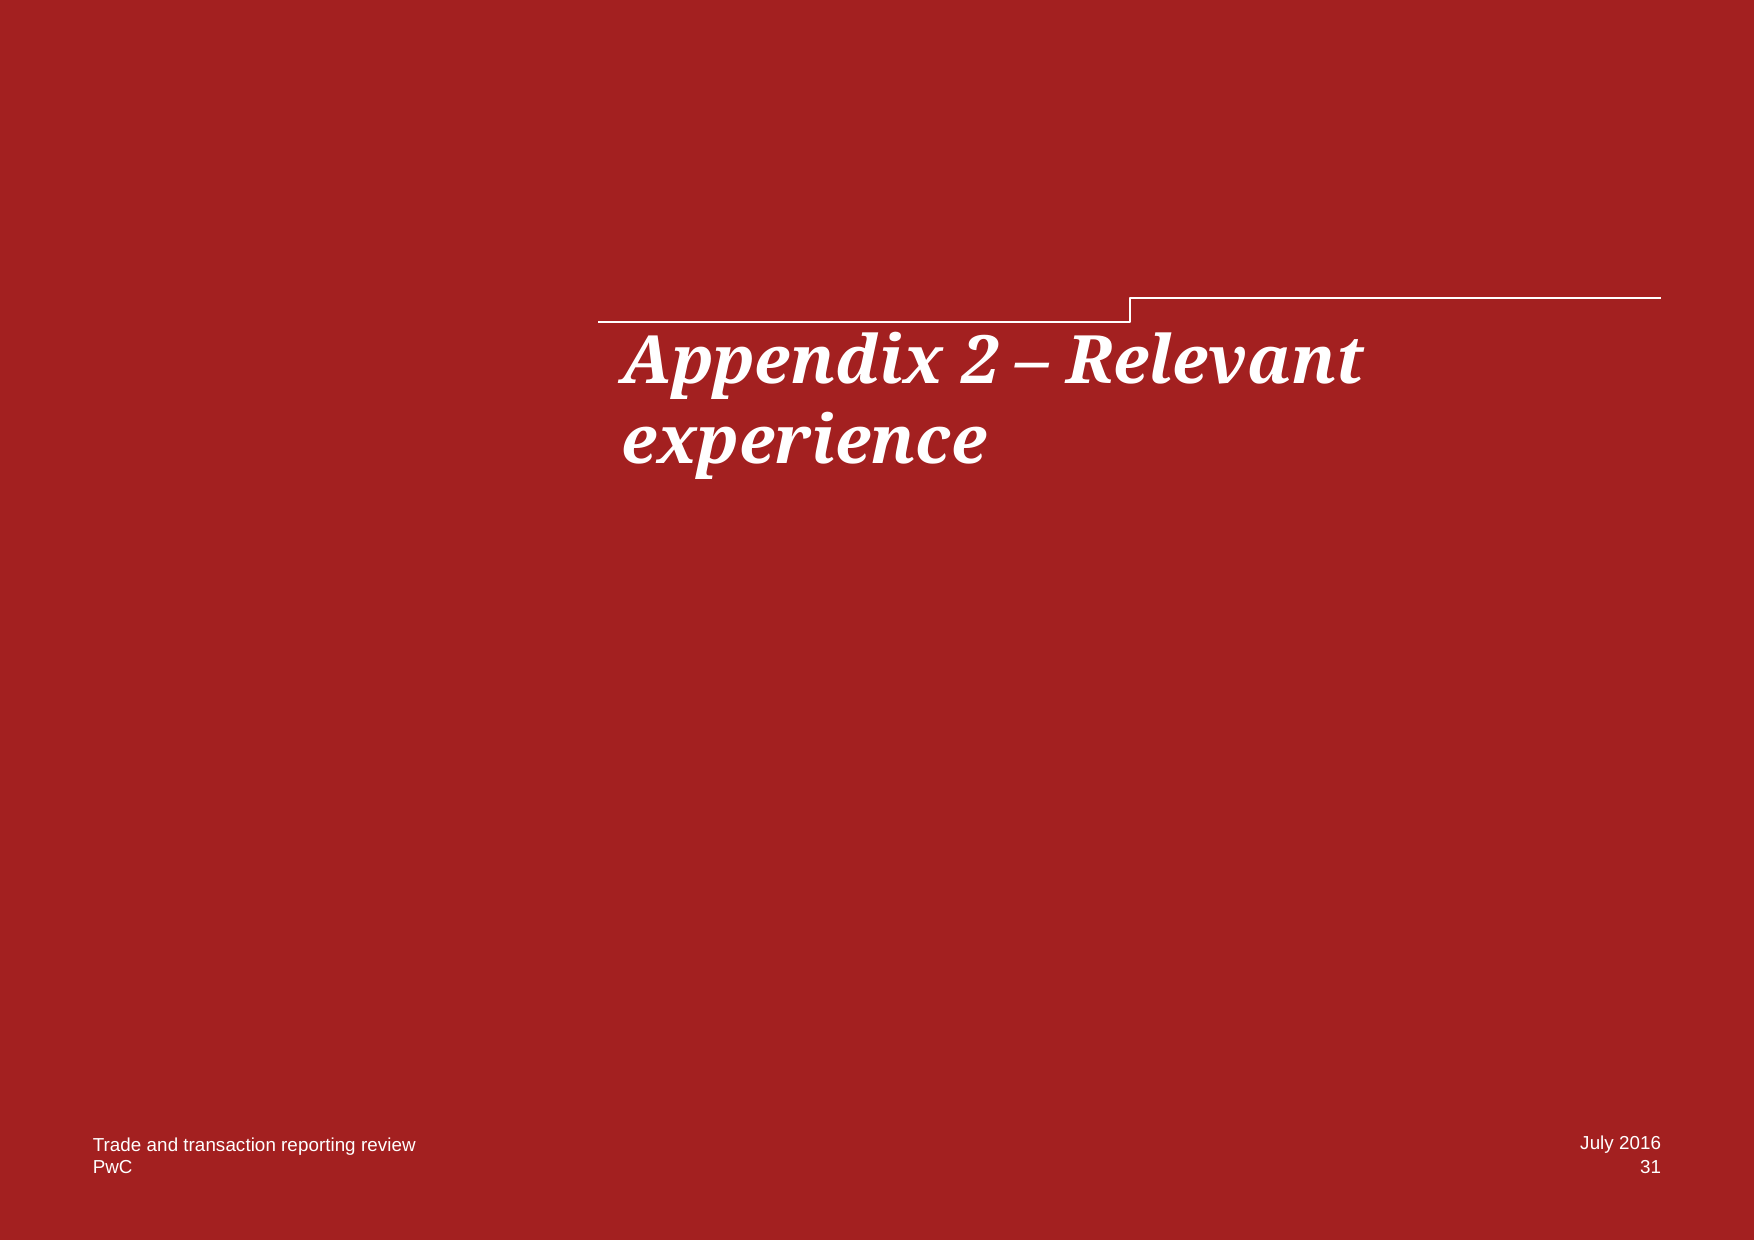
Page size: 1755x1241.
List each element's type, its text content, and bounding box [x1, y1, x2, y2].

title Appendix 2 – Relevant experience [621, 316, 1662, 463]
footer Trade and transaction reporting review [93, 1130, 1102, 1156]
slide_number 31 [1368, 1156, 1662, 1180]
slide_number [1368, 1130, 1662, 1156]
